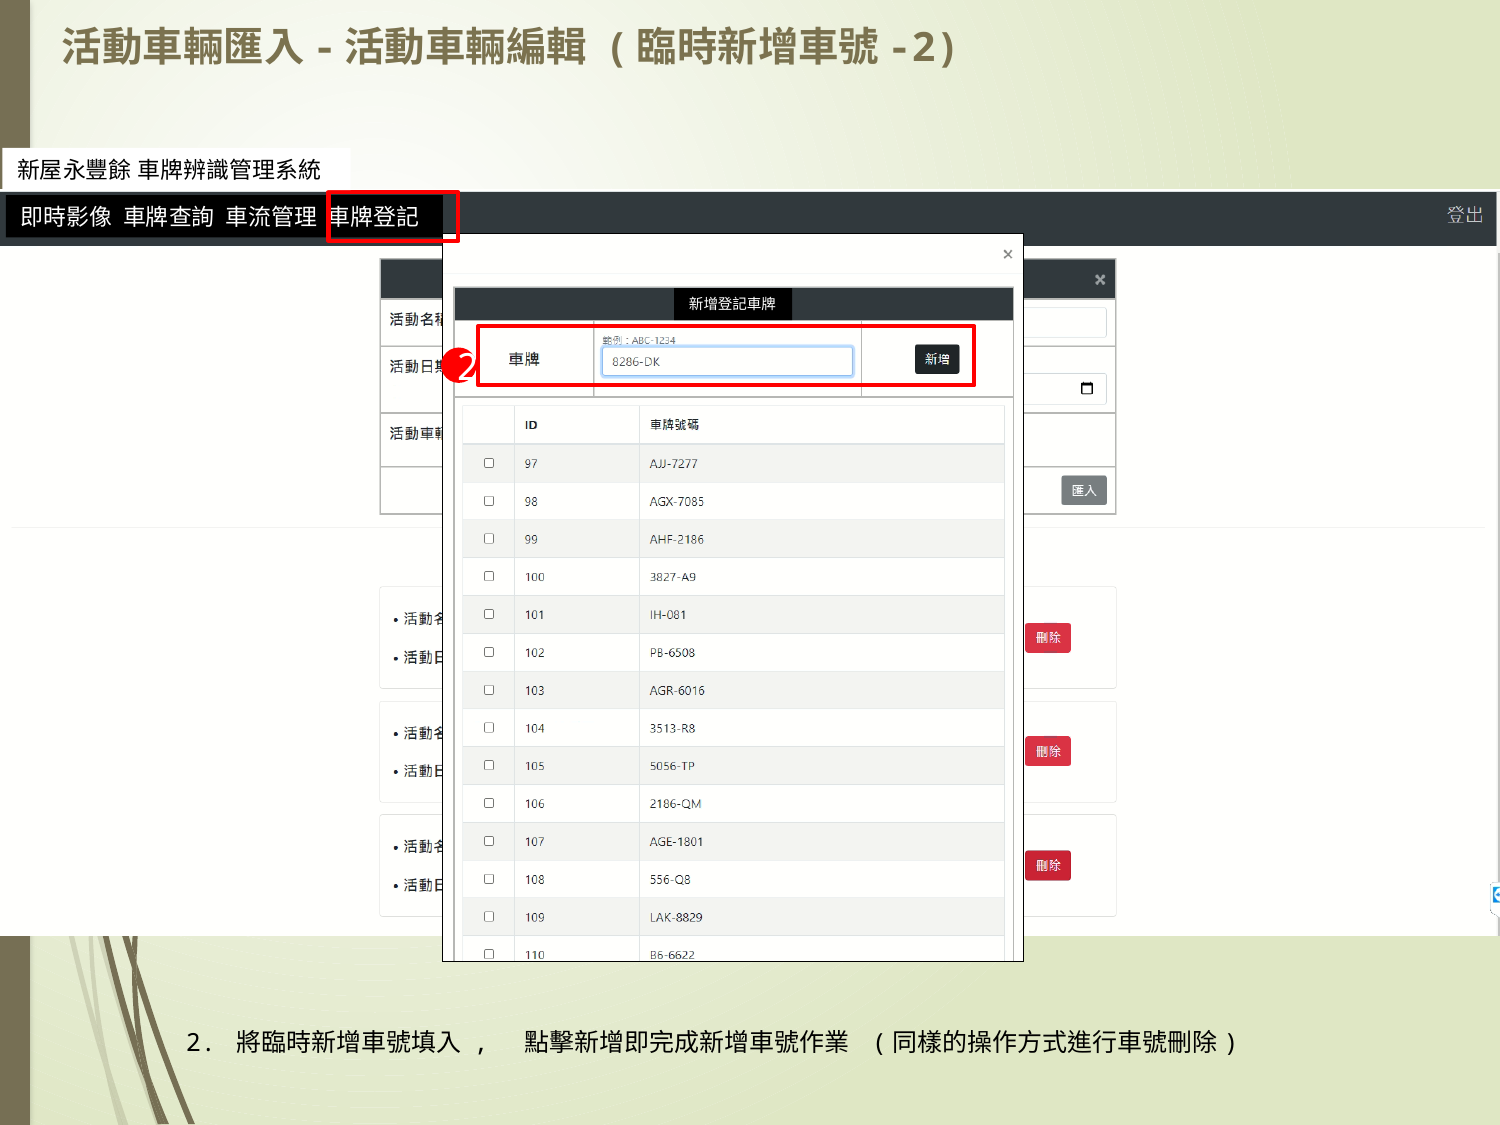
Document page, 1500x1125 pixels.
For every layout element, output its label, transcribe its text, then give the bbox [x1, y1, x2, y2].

text_box 新屋永豐餘 車牌辨識管理系統 [2, 147, 351, 188]
text_box 2. 將臨時新增車號填入 , 點擊新增即完成新增車號作業 (同樣的操作方式進行車號刪除) [171, 1019, 1353, 1064]
picture [0, 189, 1500, 962]
text_box 活動車輛匯入-活動車輛編輯 (臨時新增車號-2) [47, 0, 998, 78]
